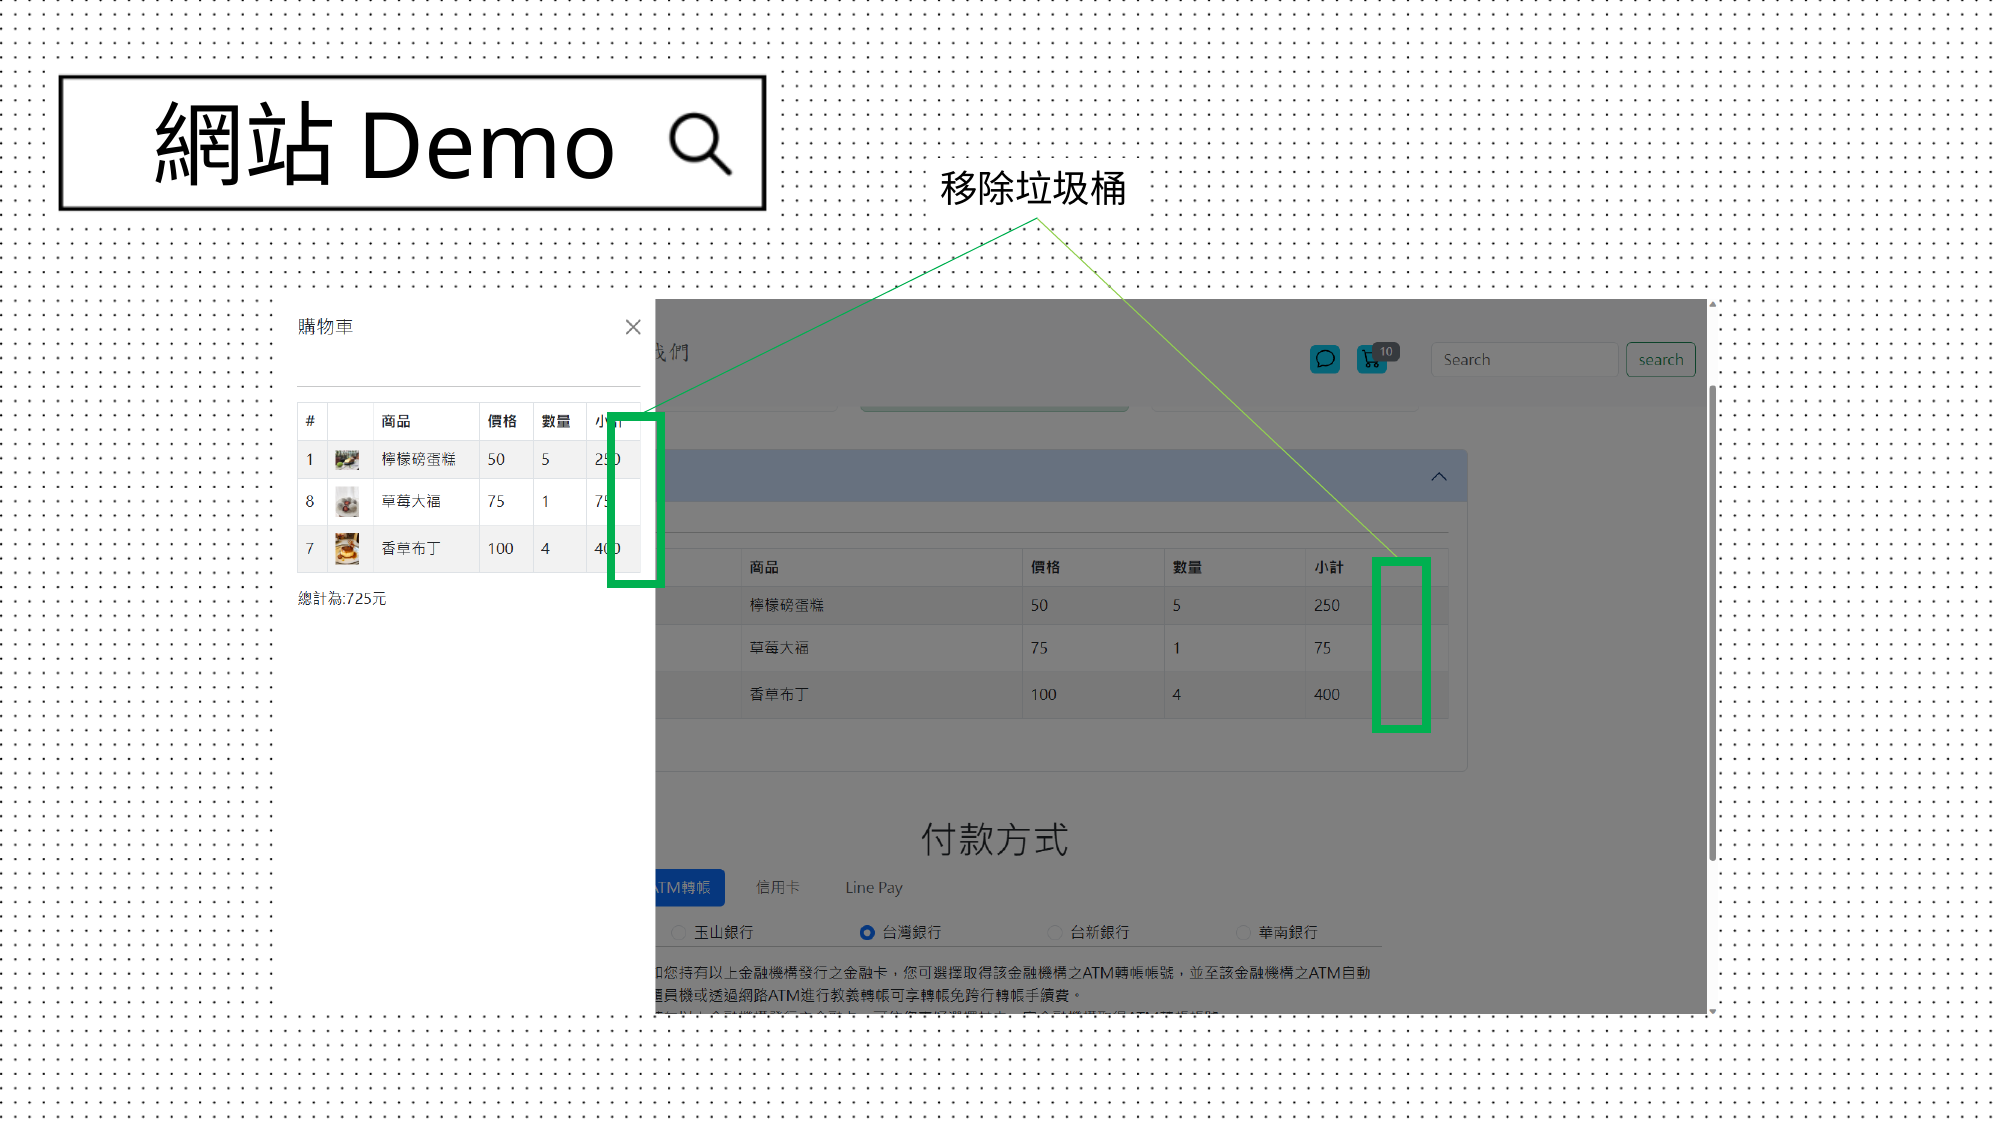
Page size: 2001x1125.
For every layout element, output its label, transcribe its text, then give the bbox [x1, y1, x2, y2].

picture [0, 0, 2001, 1125]
title 網站Demo [137, 40, 1863, 258]
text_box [1037, 218, 1402, 562]
text_box 移除垃圾桶 [925, 158, 1150, 218]
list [48, 63, 776, 219]
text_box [635, 218, 1038, 417]
